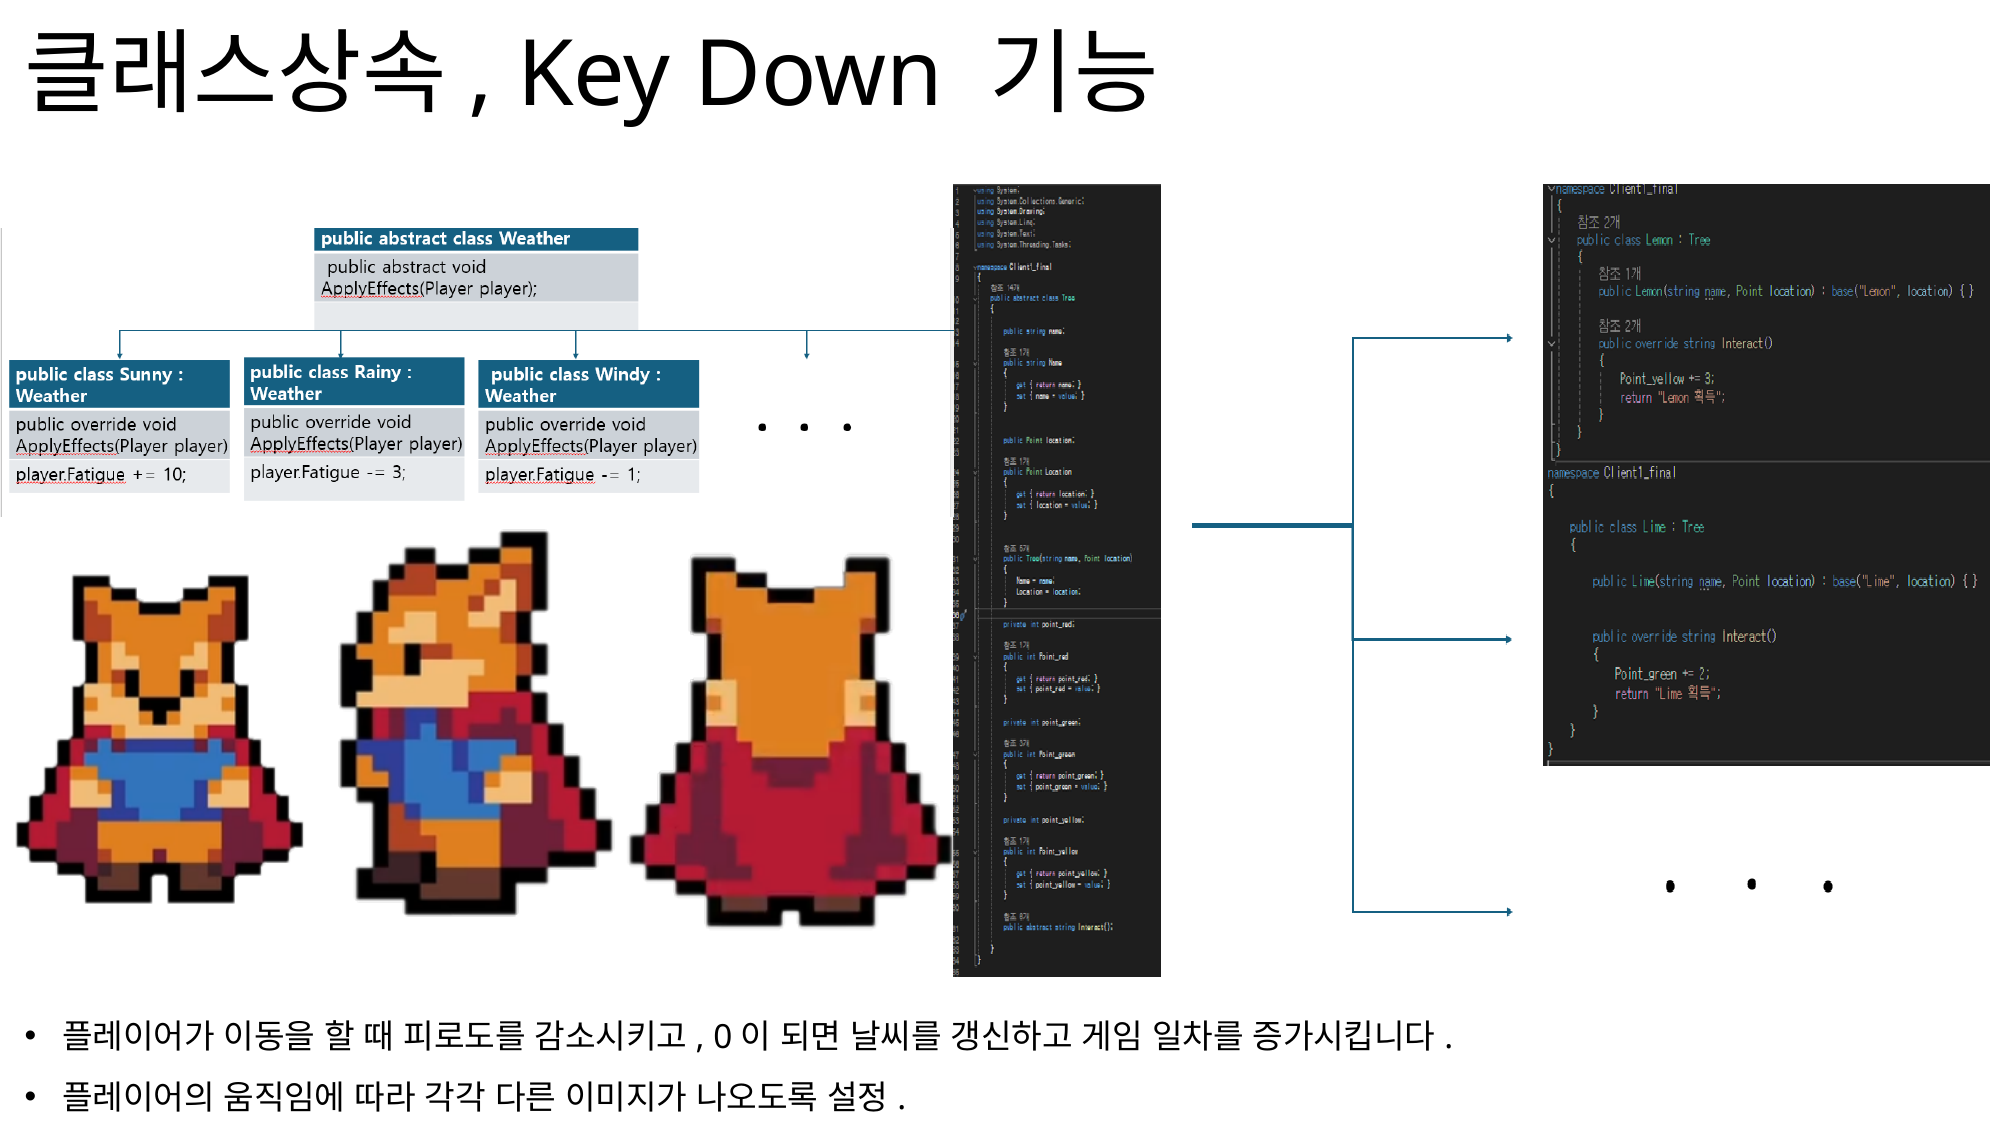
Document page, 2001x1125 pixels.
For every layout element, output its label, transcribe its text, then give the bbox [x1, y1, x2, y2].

title 클래스상속, Key Down 기능 [9, 0, 1735, 185]
list 플레이어가 이동을 할 때 피로도를 감소시키고, 0이 되면 날씨를 갱신하고 게임 일차를 증가시킵니다. 플레이어의 움직임에 따라 각각 다른 이미지가 나오도록 설정. [9, 1008, 1926, 1125]
picture [0, 183, 1990, 978]
